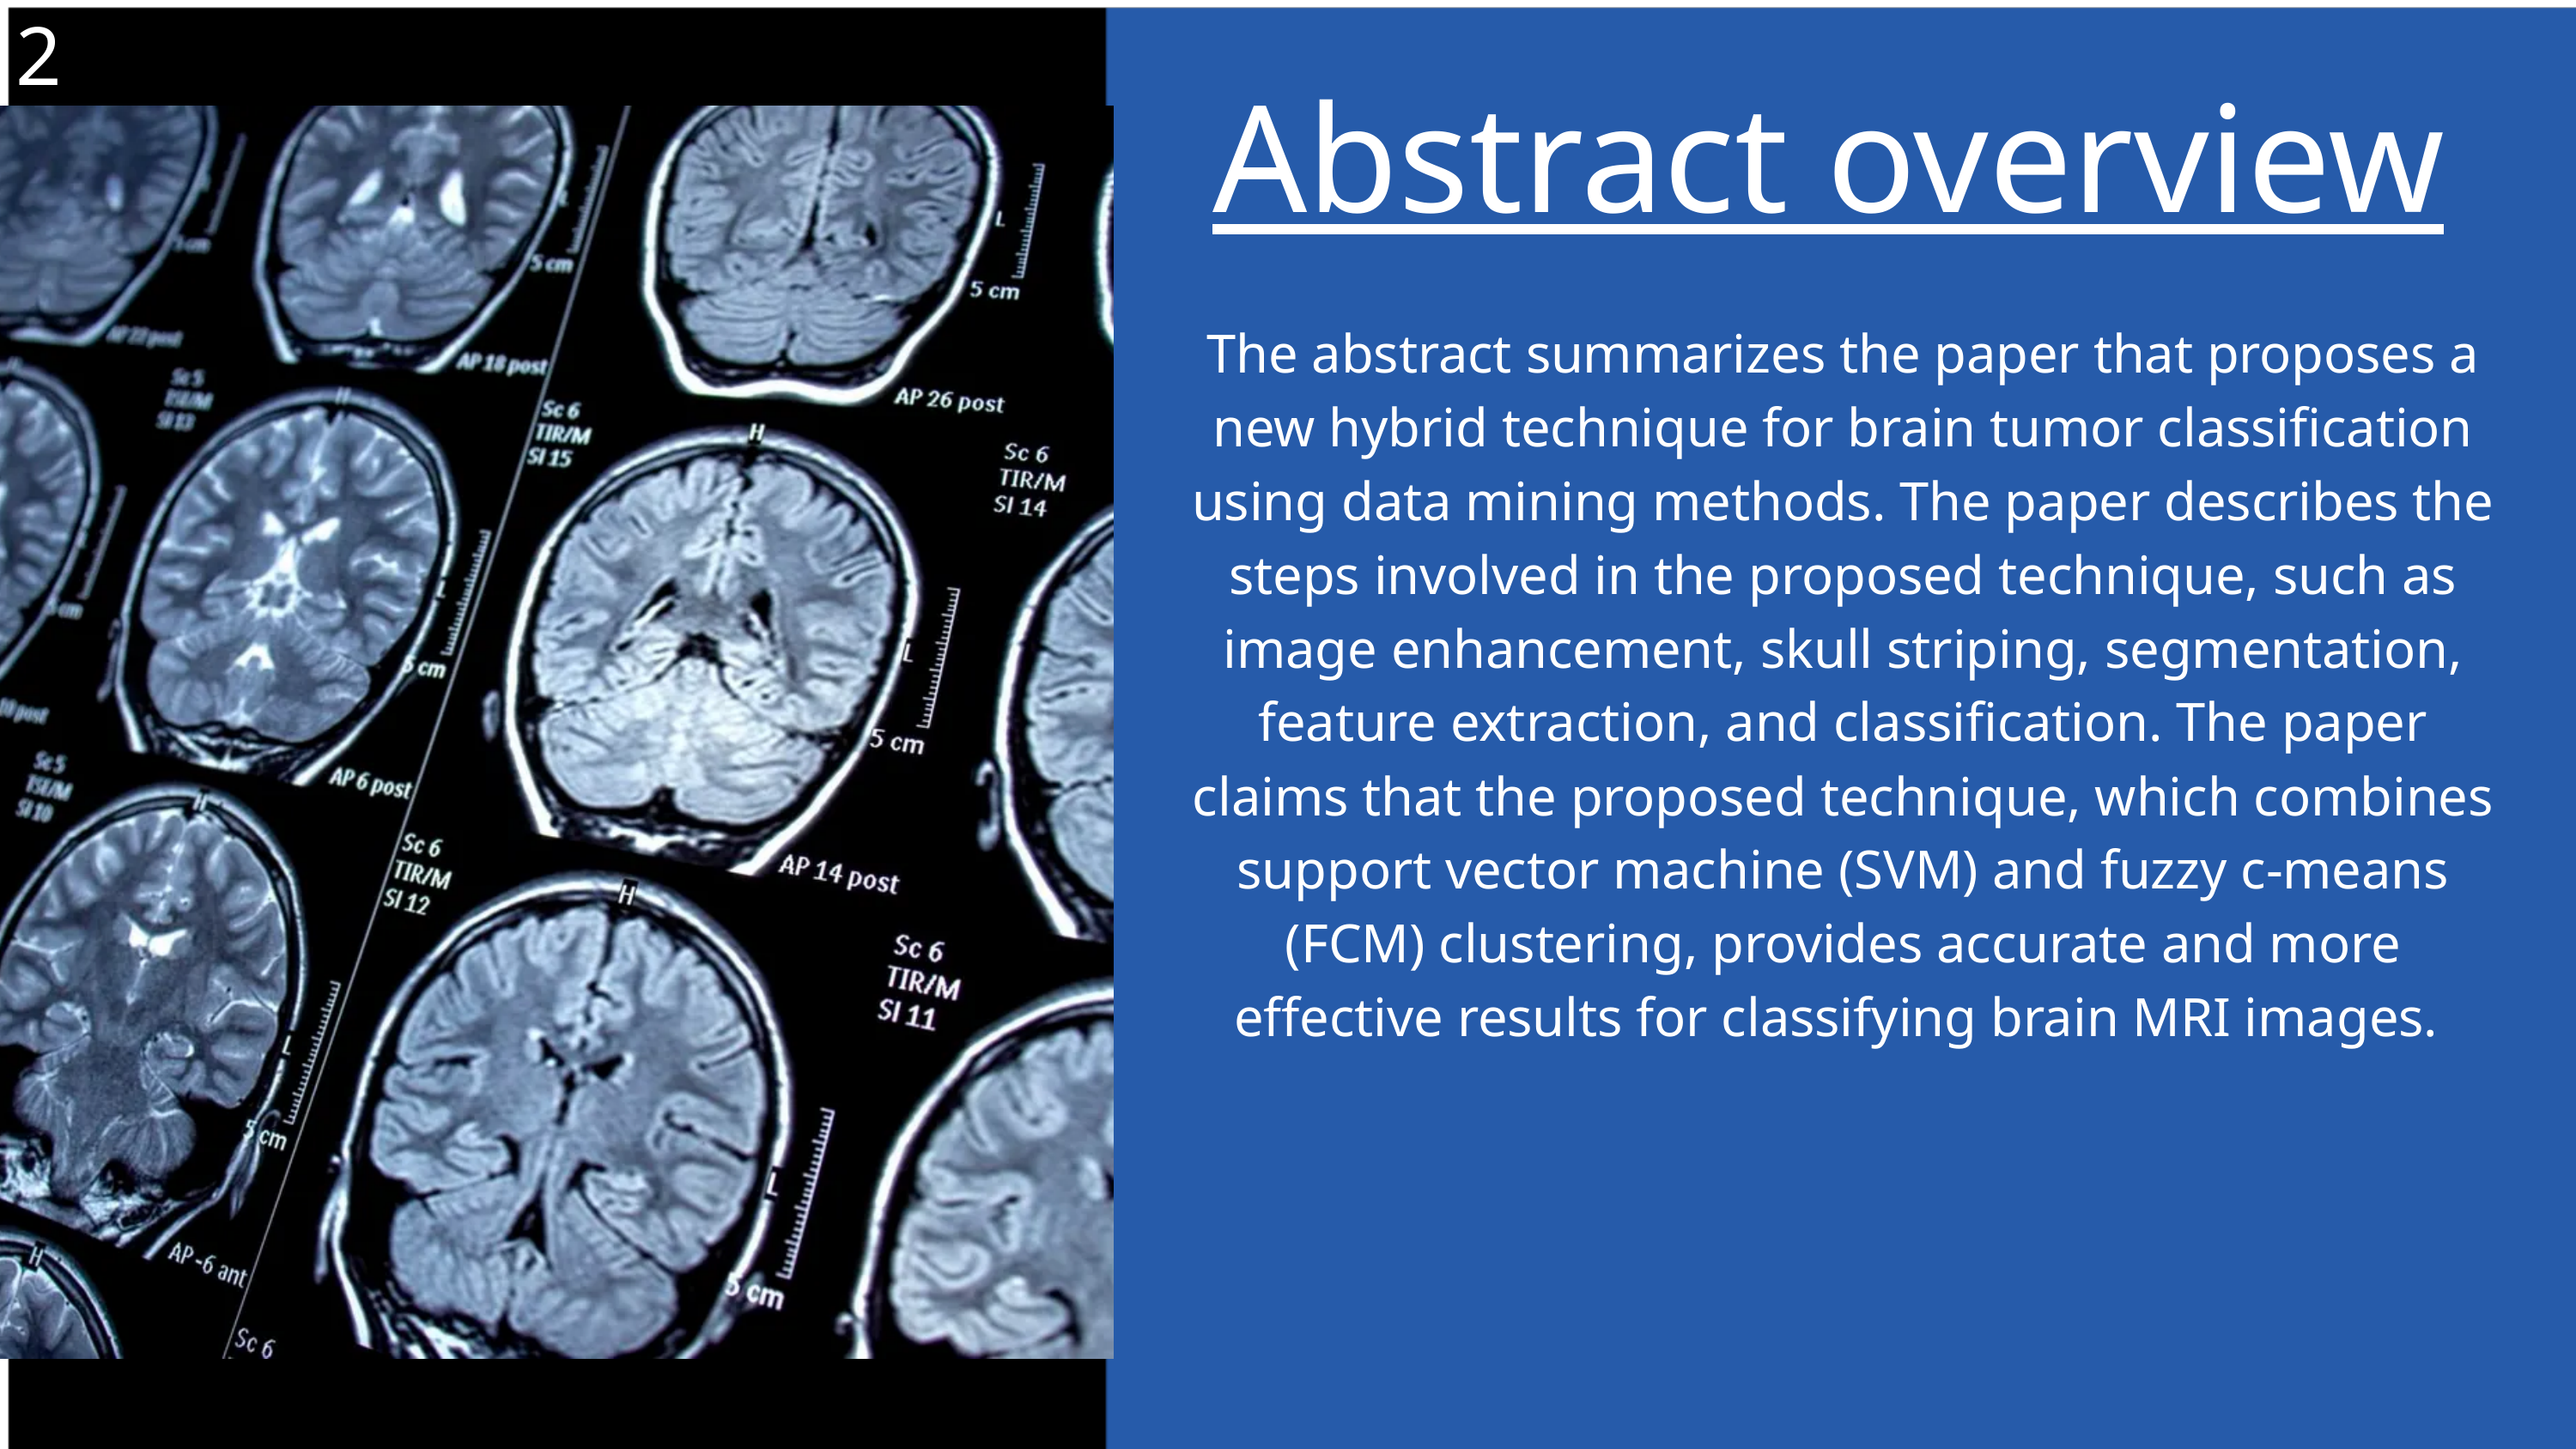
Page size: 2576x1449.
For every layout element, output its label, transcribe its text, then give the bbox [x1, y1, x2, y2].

text_box [0, 106, 1114, 1359]
text_box The abstract summarizes the paper that proposes a new hybrid technique for brain tumor classification using data mining methods. The paper describes the steps involved in the proposed technique, such as image enhancement, skull striping, segmentation, feature extraction, and classification. The paper claims that the proposed technique, which combines support vector machine (SVM) and fuzzy c-means (FCM) clustering, provides accurate and more effective results for classifying brain MRI images. [1181, 309, 2505, 1195]
text_box Abstract overview [1151, 34, 2505, 243]
text_box 2 [15, 9, 50, 102]
text_box [0, 0, 2576, 1449]
